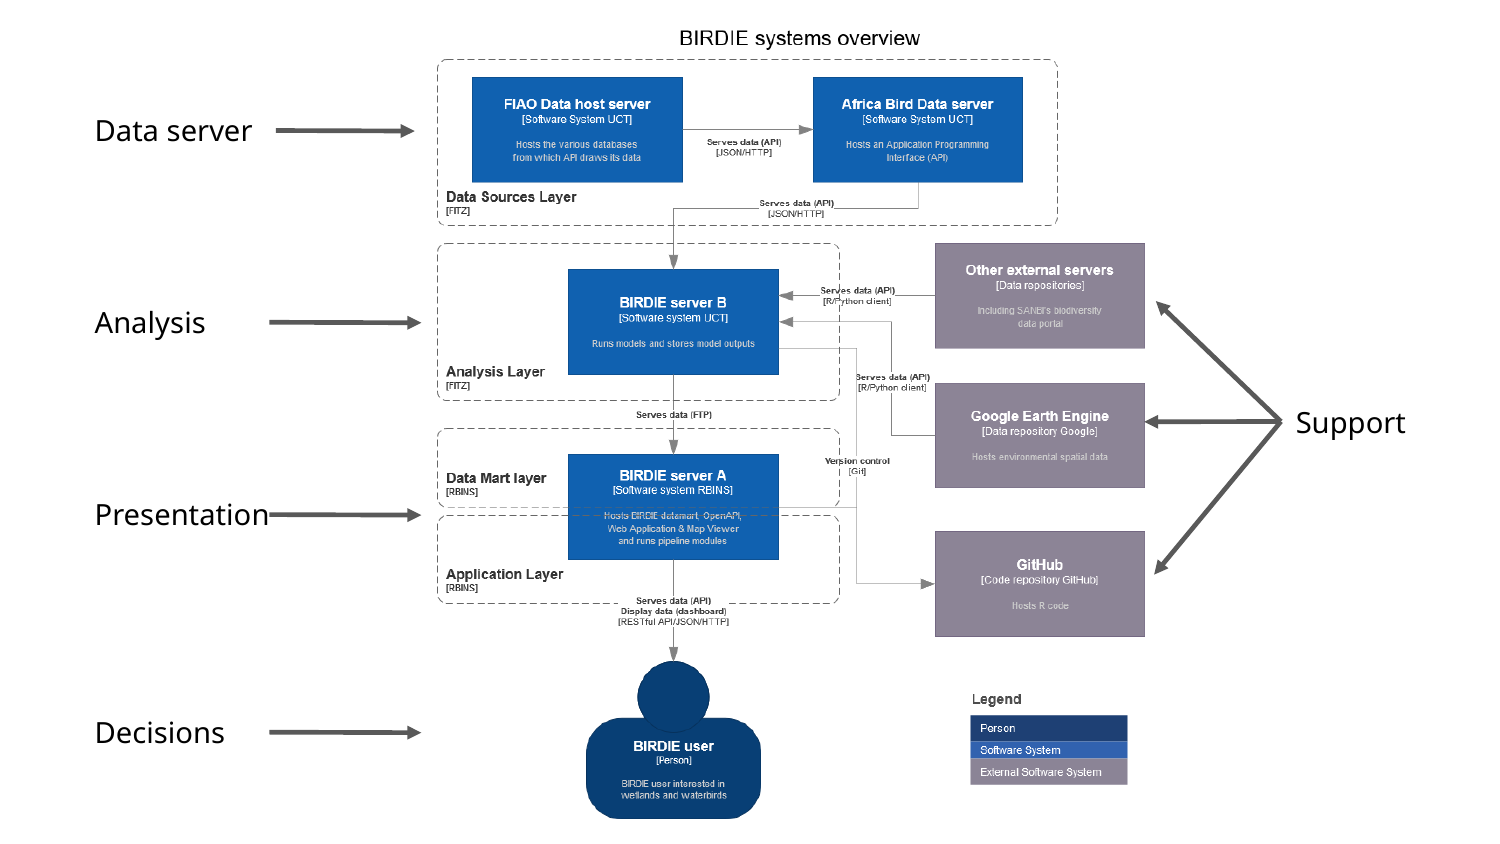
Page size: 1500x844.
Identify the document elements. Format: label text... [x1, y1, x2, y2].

text_box Analysis [79, 289, 269, 355]
picture [436, 24, 1145, 819]
text_box Data server [79, 97, 281, 163]
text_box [1155, 300, 1282, 420]
text_box Decisions [79, 699, 269, 765]
text_box Presentation [79, 481, 311, 547]
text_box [1153, 421, 1282, 575]
text_box Support [1286, 388, 1470, 454]
